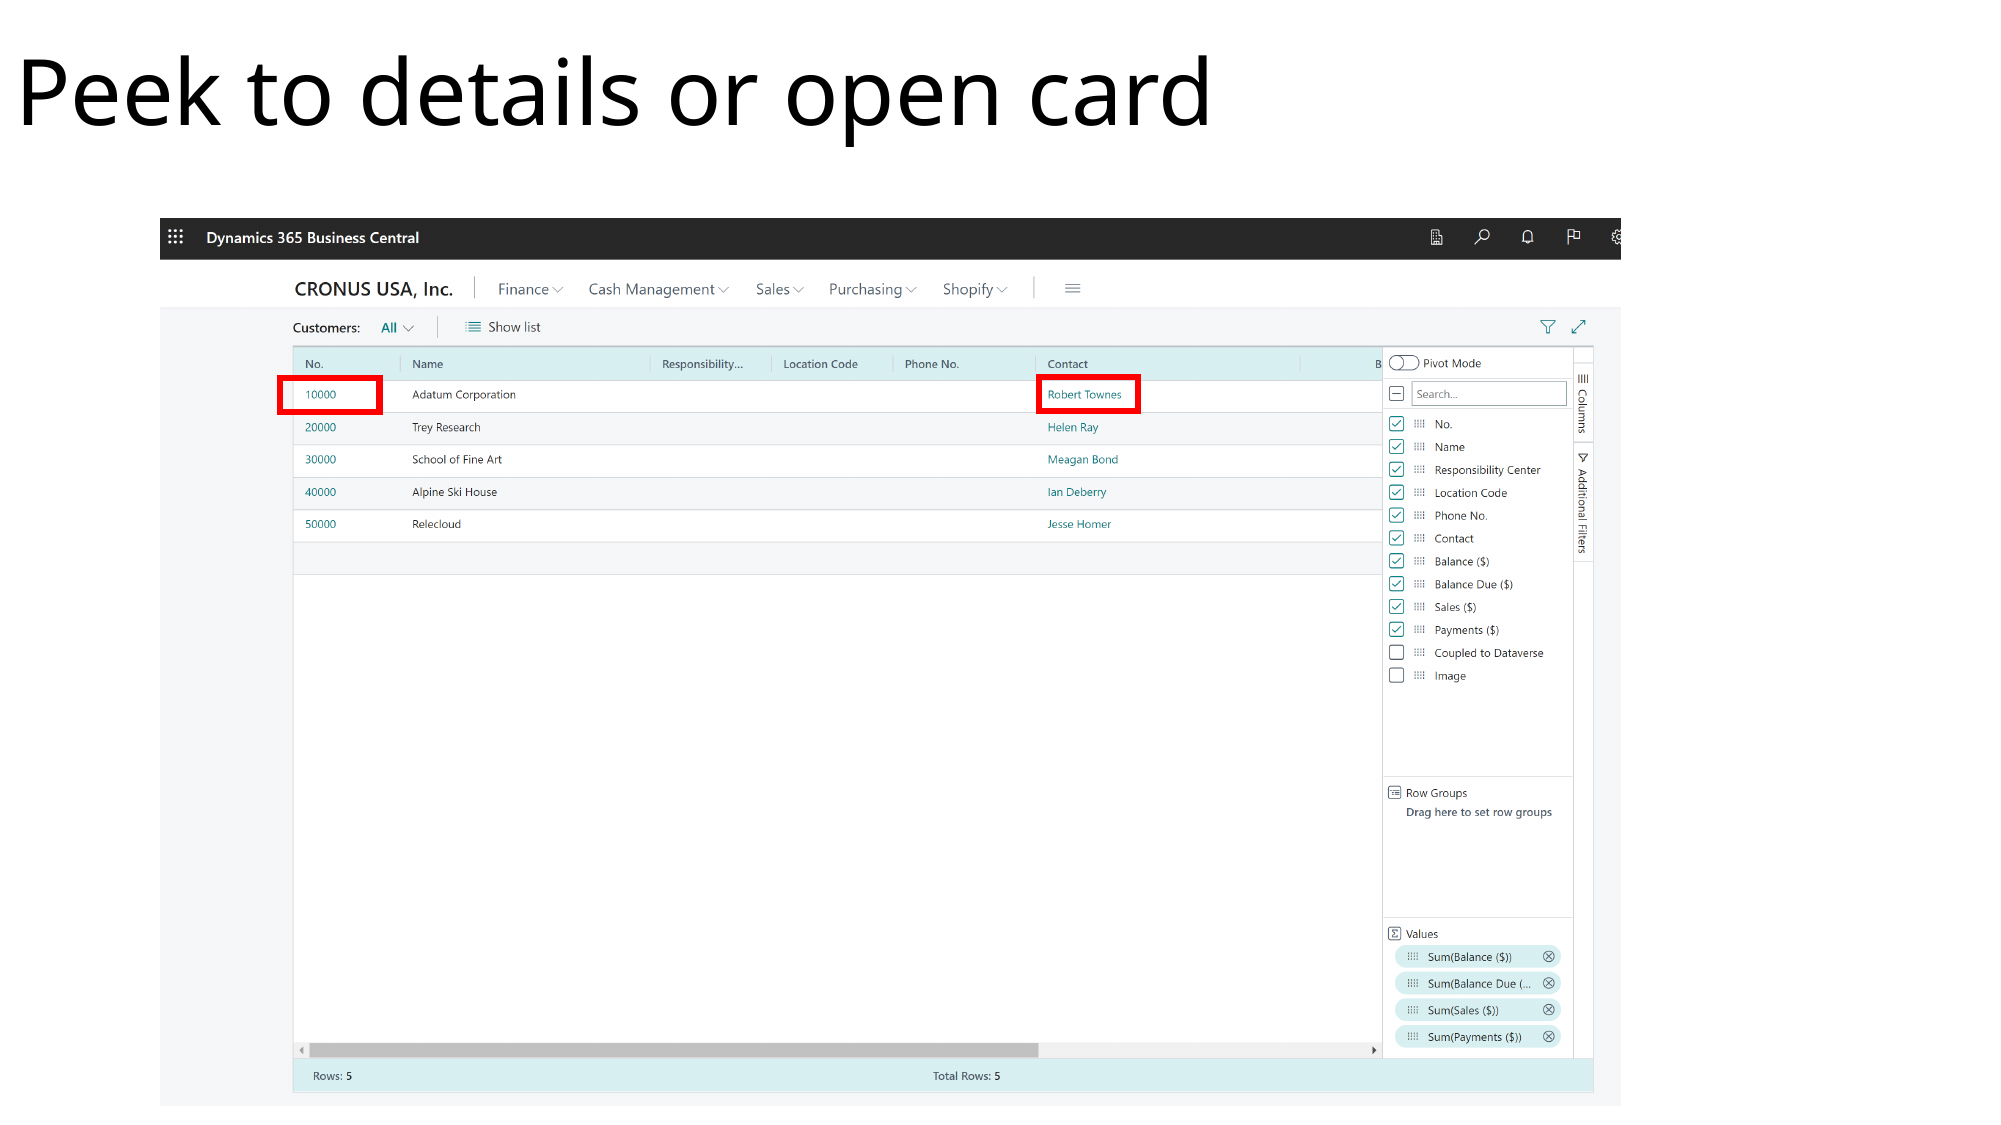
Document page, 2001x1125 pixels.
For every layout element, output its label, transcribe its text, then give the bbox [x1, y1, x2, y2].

title Peek to details or open card [0, 0, 1725, 153]
picture [160, 218, 1621, 1106]
